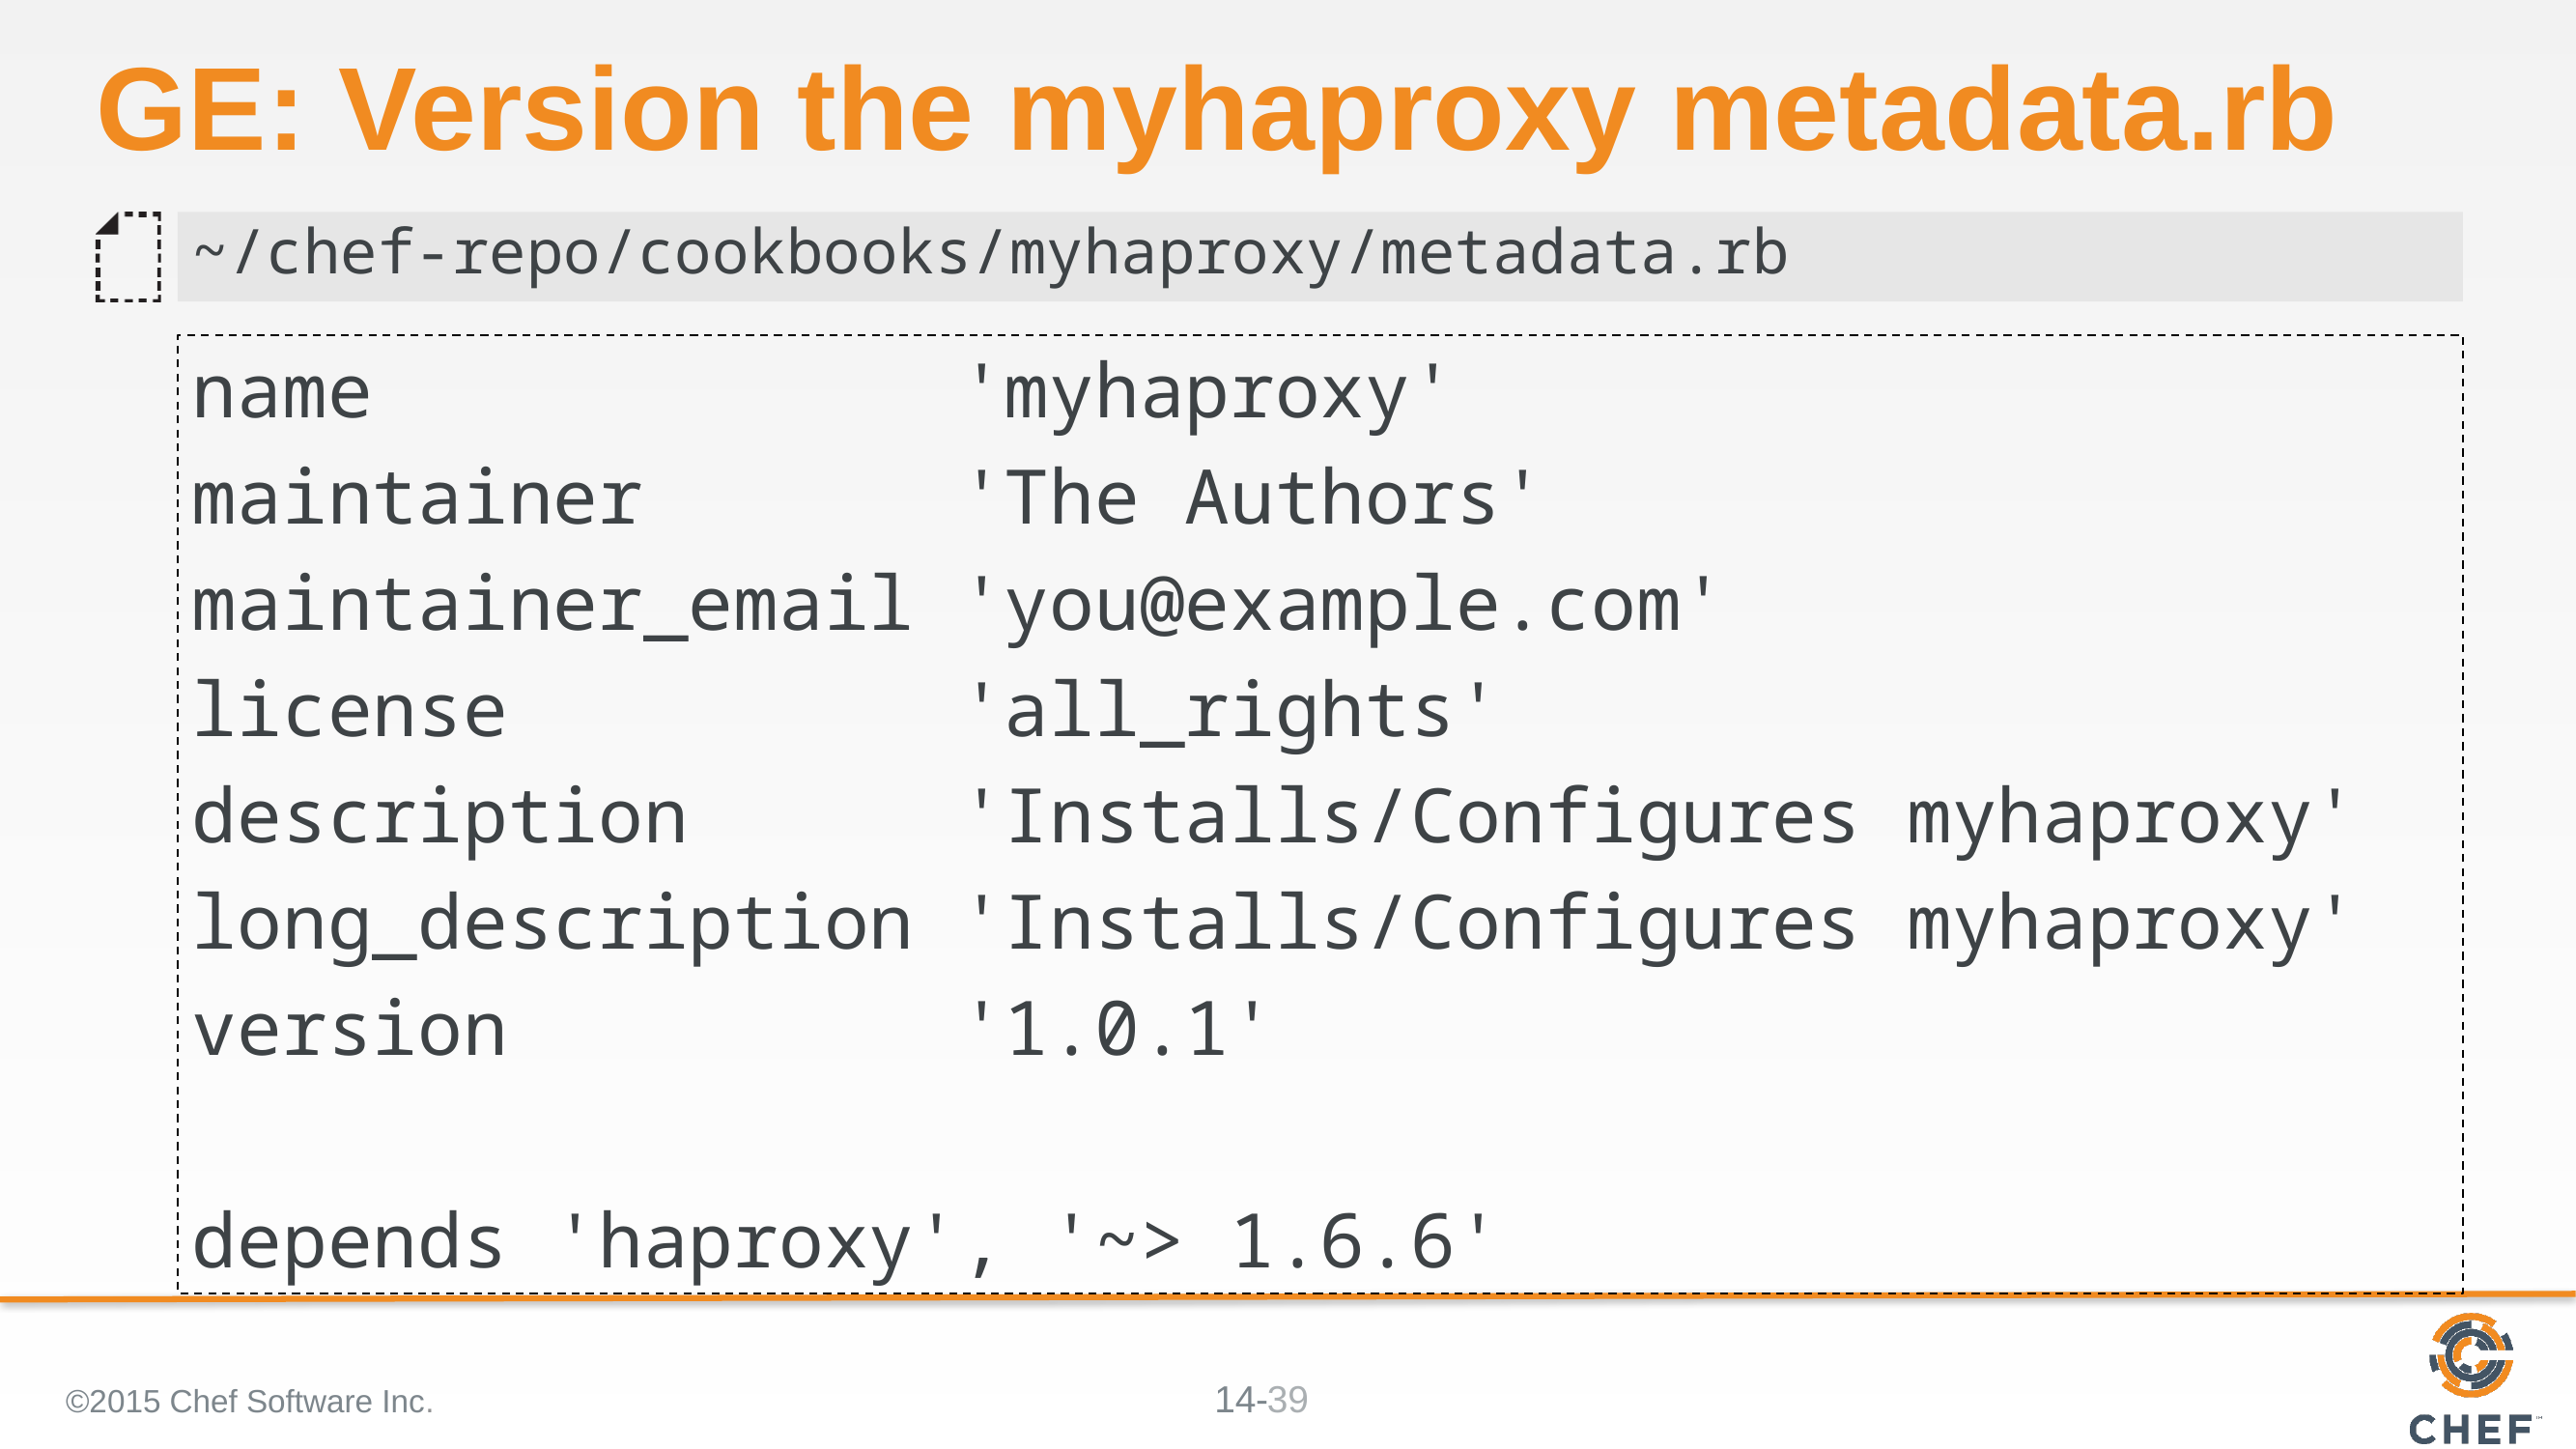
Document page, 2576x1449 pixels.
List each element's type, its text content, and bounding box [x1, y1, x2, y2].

slide_number 39 [998, 1359, 1578, 1437]
list ~/chef-repo/cookbooks/myhaproxy/metadata.rb [177, 212, 2463, 302]
picture [2399, 1297, 2550, 1449]
footer ©2015 Chef Software Inc. [51, 1359, 952, 1440]
title GE: Version the myhaproxy metadata.rb [96, 48, 2463, 180]
list name 'myhaproxy' maintainer 'The Authors' maintainer_email 'you@example.com' license 'all_rights' description 'Installs/Configures myhaproxy' long_description 'Installs/Configures myhaproxy' version '1.0.1' depends 'haproxy', '~> 1.6.6' [177, 334, 2464, 1294]
